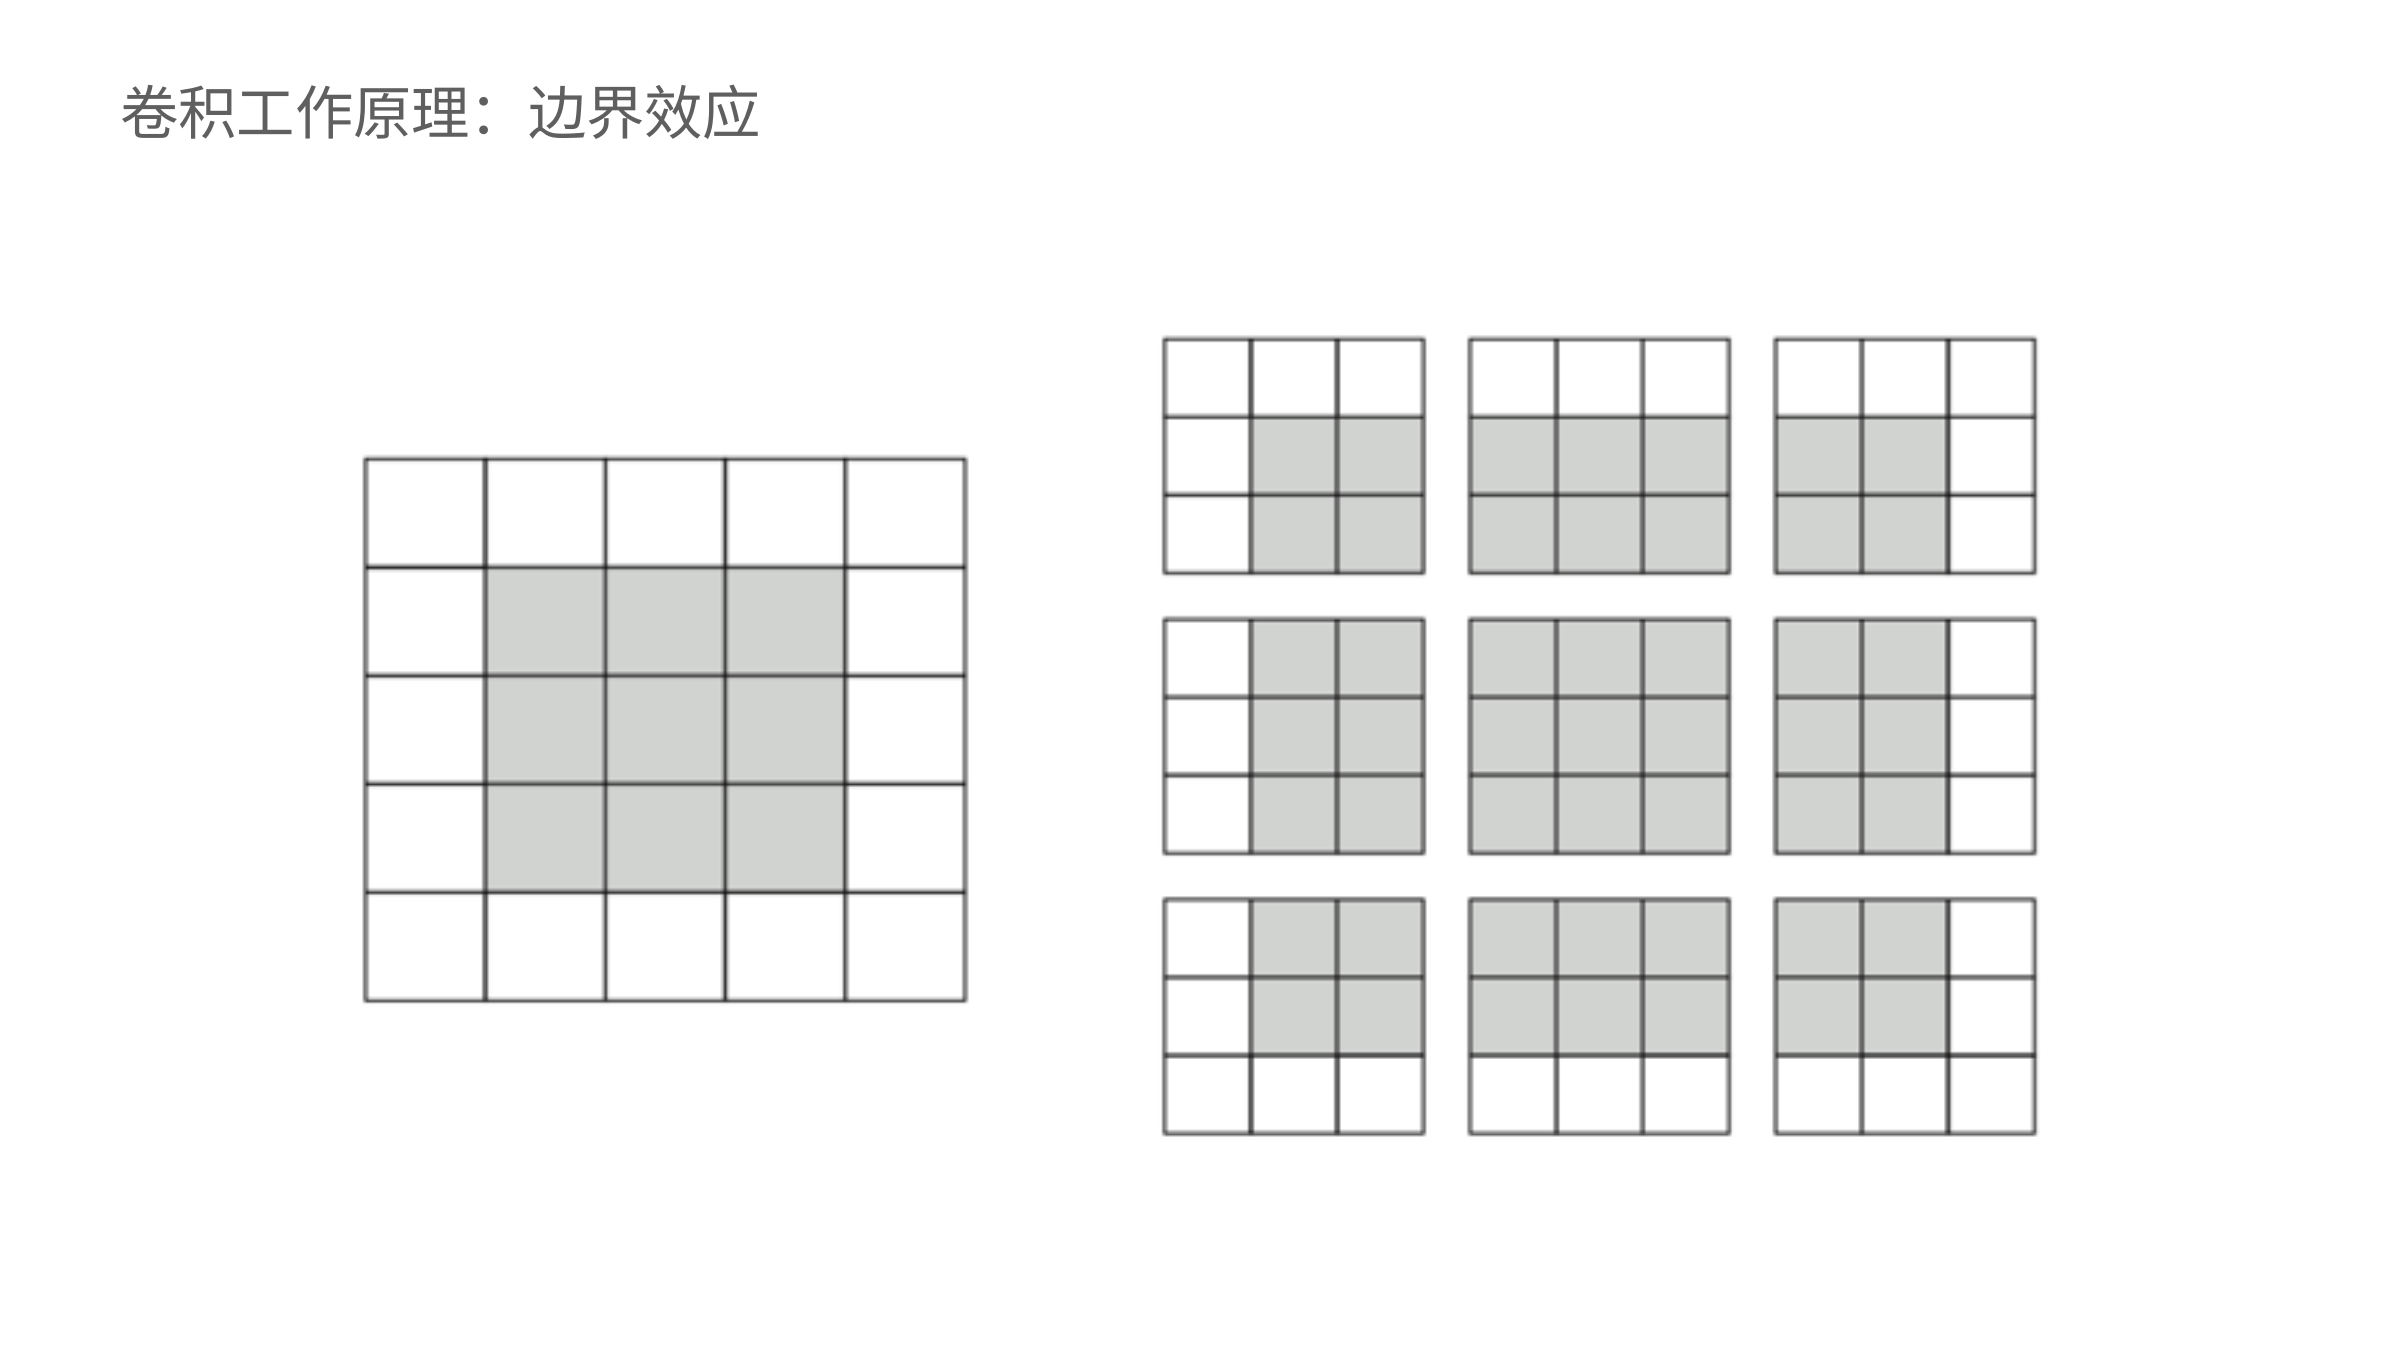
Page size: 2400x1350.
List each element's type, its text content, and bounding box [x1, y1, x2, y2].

text_box 卷积工作原理：边界效应 [107, 64, 1819, 180]
picture [314, 295, 2079, 1159]
